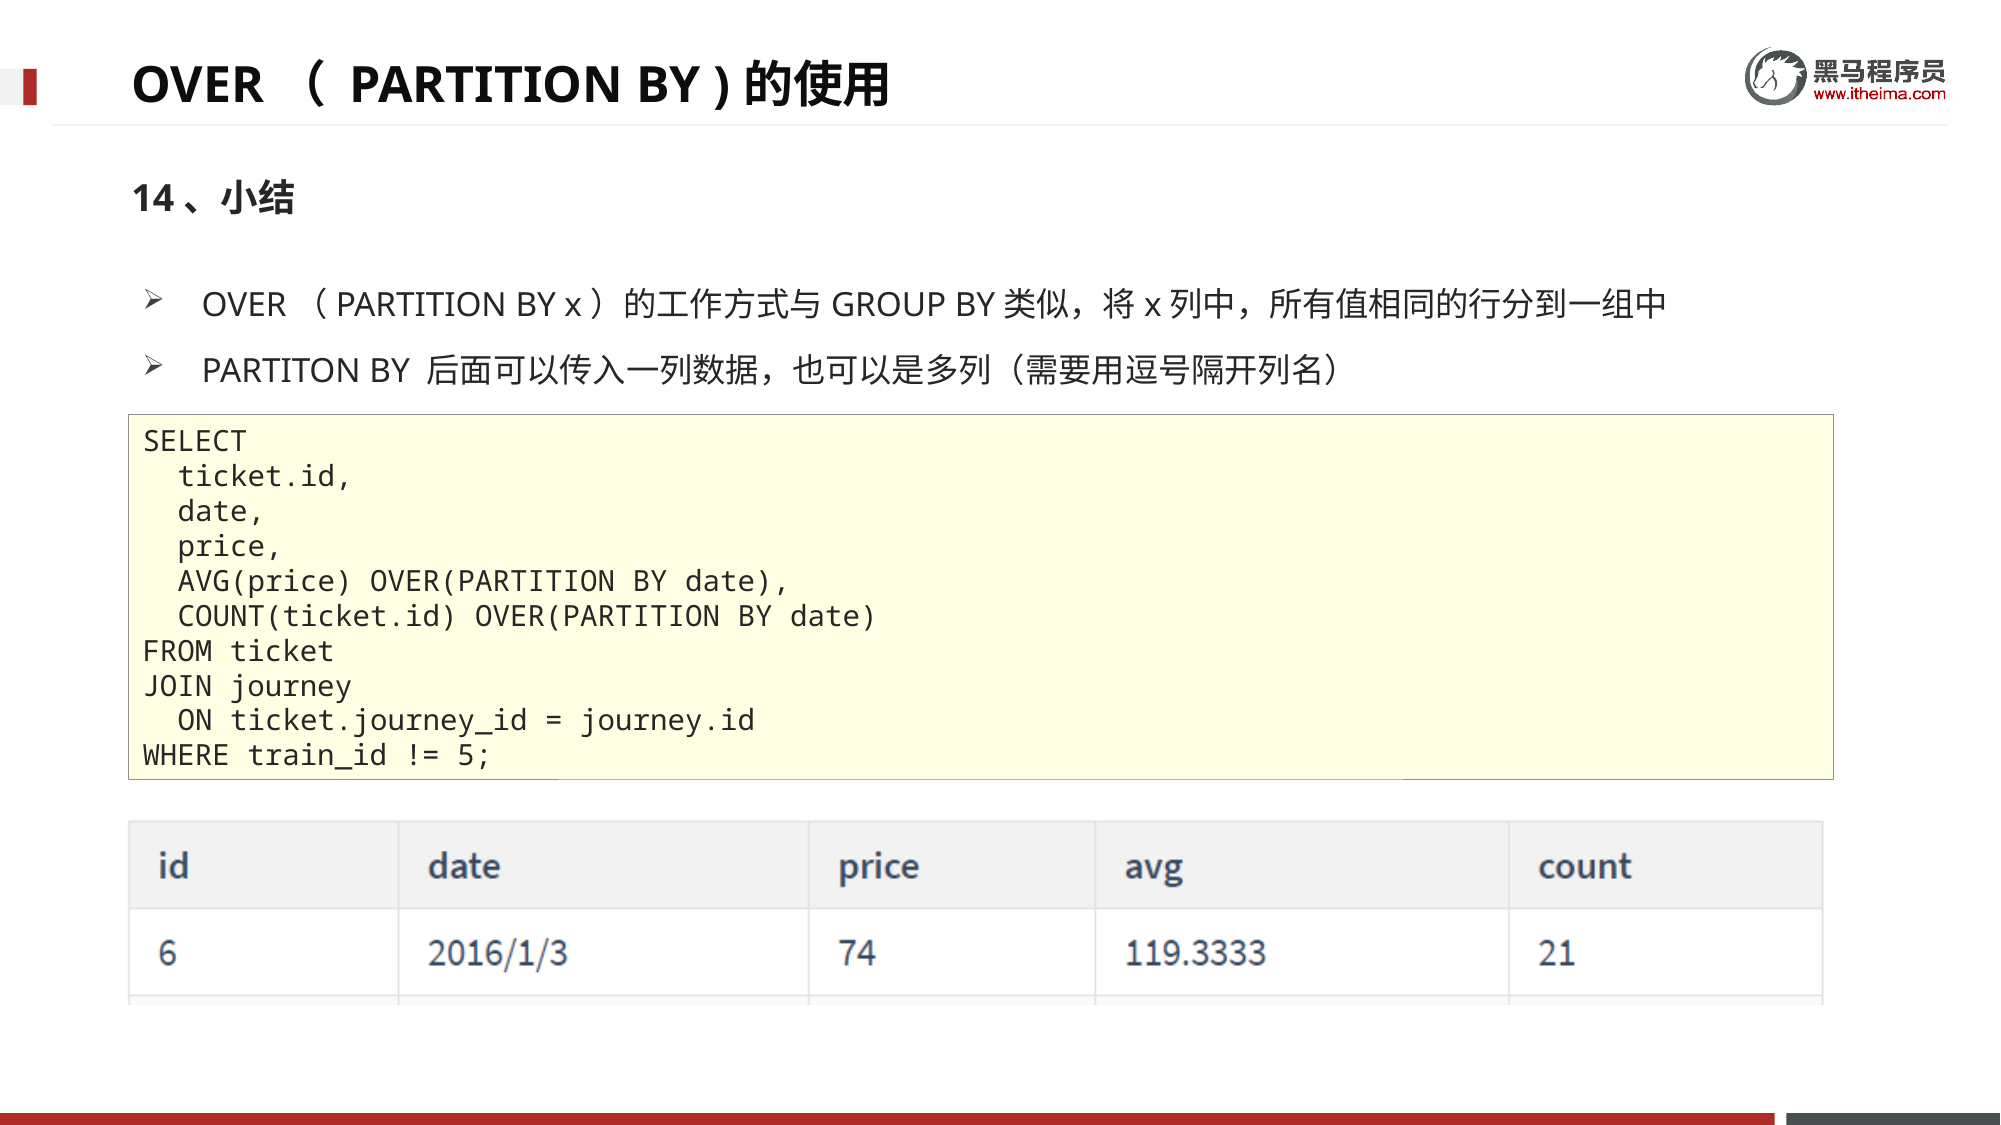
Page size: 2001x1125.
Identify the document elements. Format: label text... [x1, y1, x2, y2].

picture [119, 809, 1834, 1005]
list 14、小结 [116, 154, 1880, 239]
list OVER（PARTITION BY x）的工作方式与GROUP BY类似，将x列中，所有值相同的行分到一组中 PARTITON BY 后面可以传入一列数据，也可以是多列（需要用逗号隔开列名） [127, 255, 1880, 1085]
title OVER（ PARTITION BY )的使用 [116, 40, 1556, 125]
text_box SELECT ticket.id, date, price, AVG(price) OVER(PARTITION BY date), COUNT(ticket.id) OVER(PARTITION BY date) FROM ticket JOIN journey ON ticket.journey_id = journey.id WHERE train_id != 5; [127, 414, 1834, 779]
picture [1744, 46, 1946, 106]
